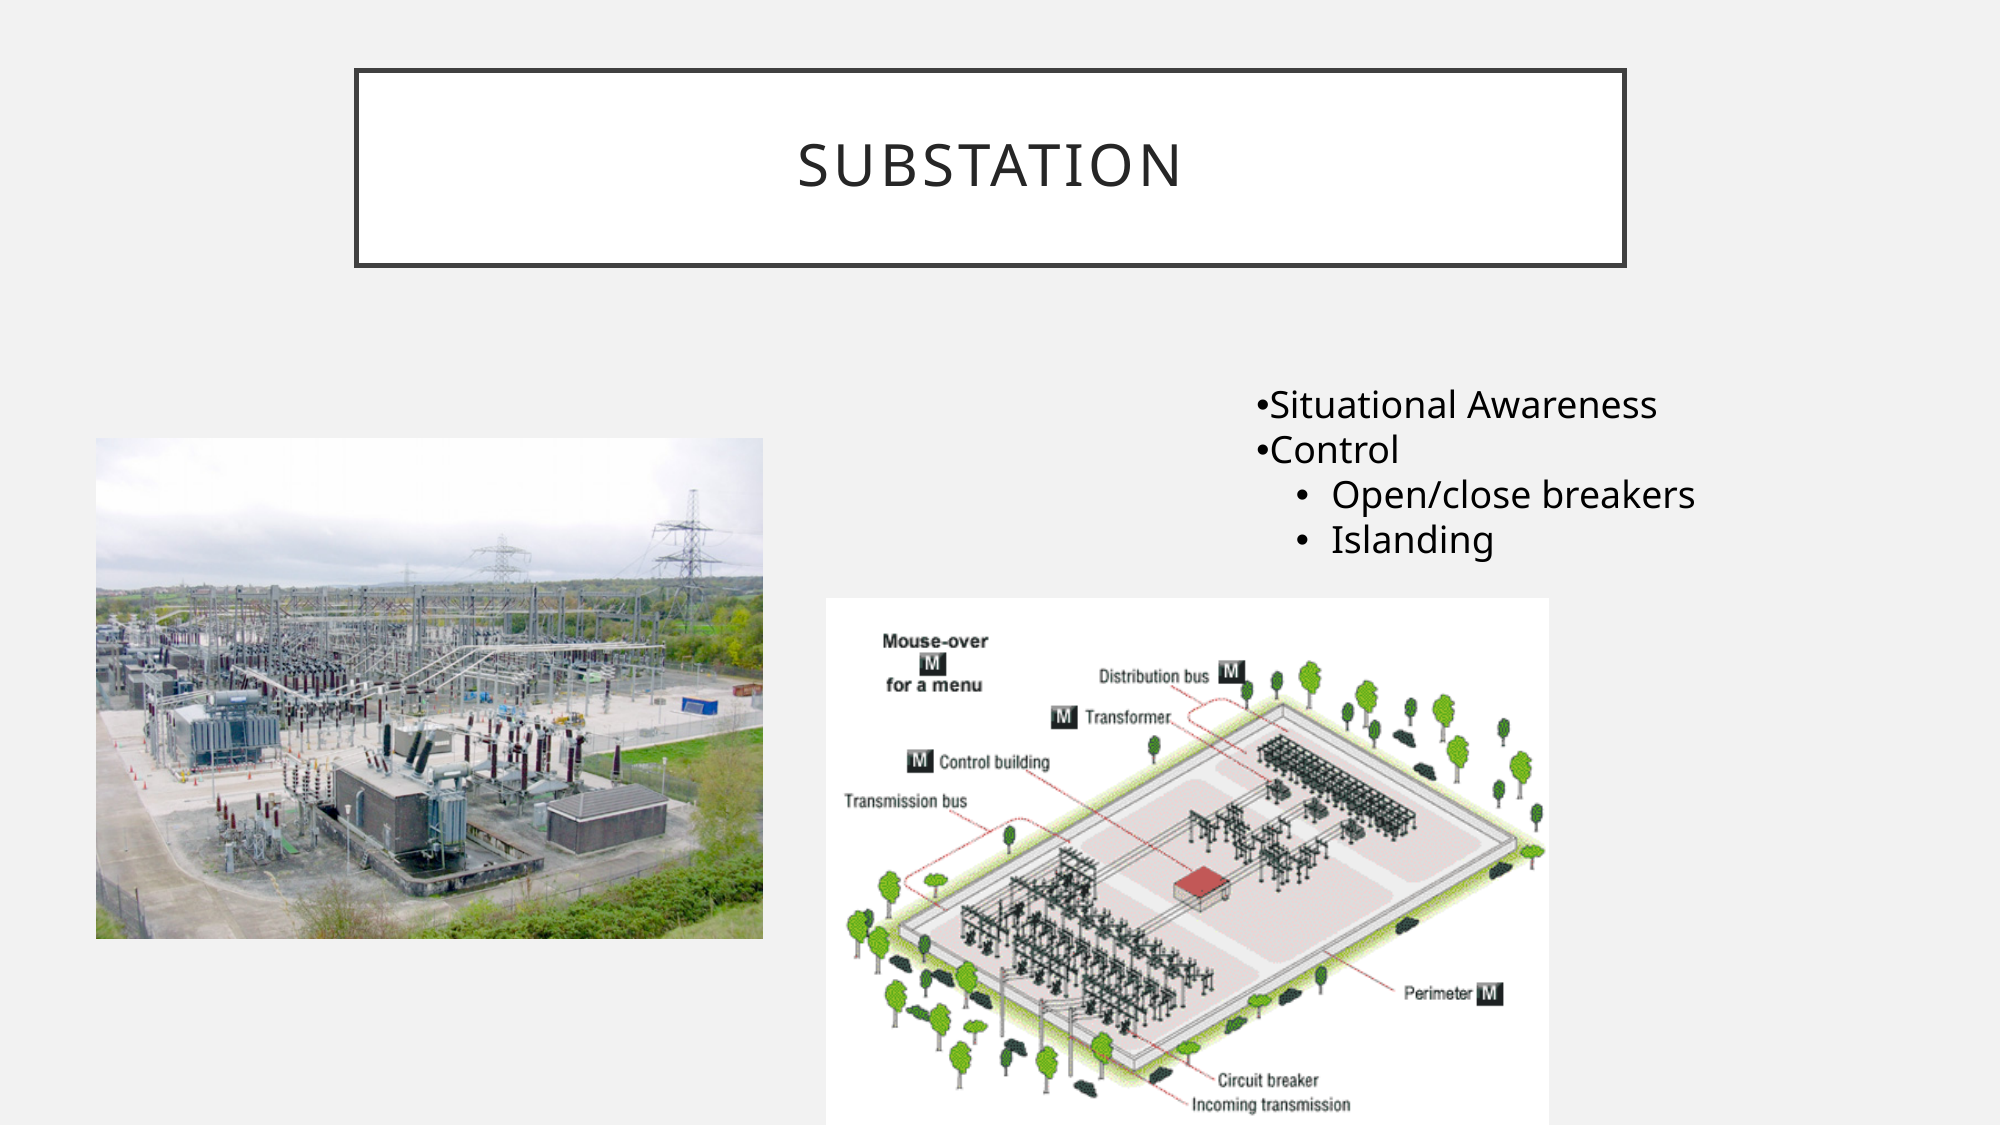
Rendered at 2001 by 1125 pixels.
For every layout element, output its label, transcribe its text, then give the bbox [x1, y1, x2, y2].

title Substation [354, 68, 1627, 268]
picture [96, 438, 763, 939]
text_box Situational Awareness Control Open/close breakers Islanding [1241, 374, 1717, 569]
picture [826, 598, 1549, 1125]
